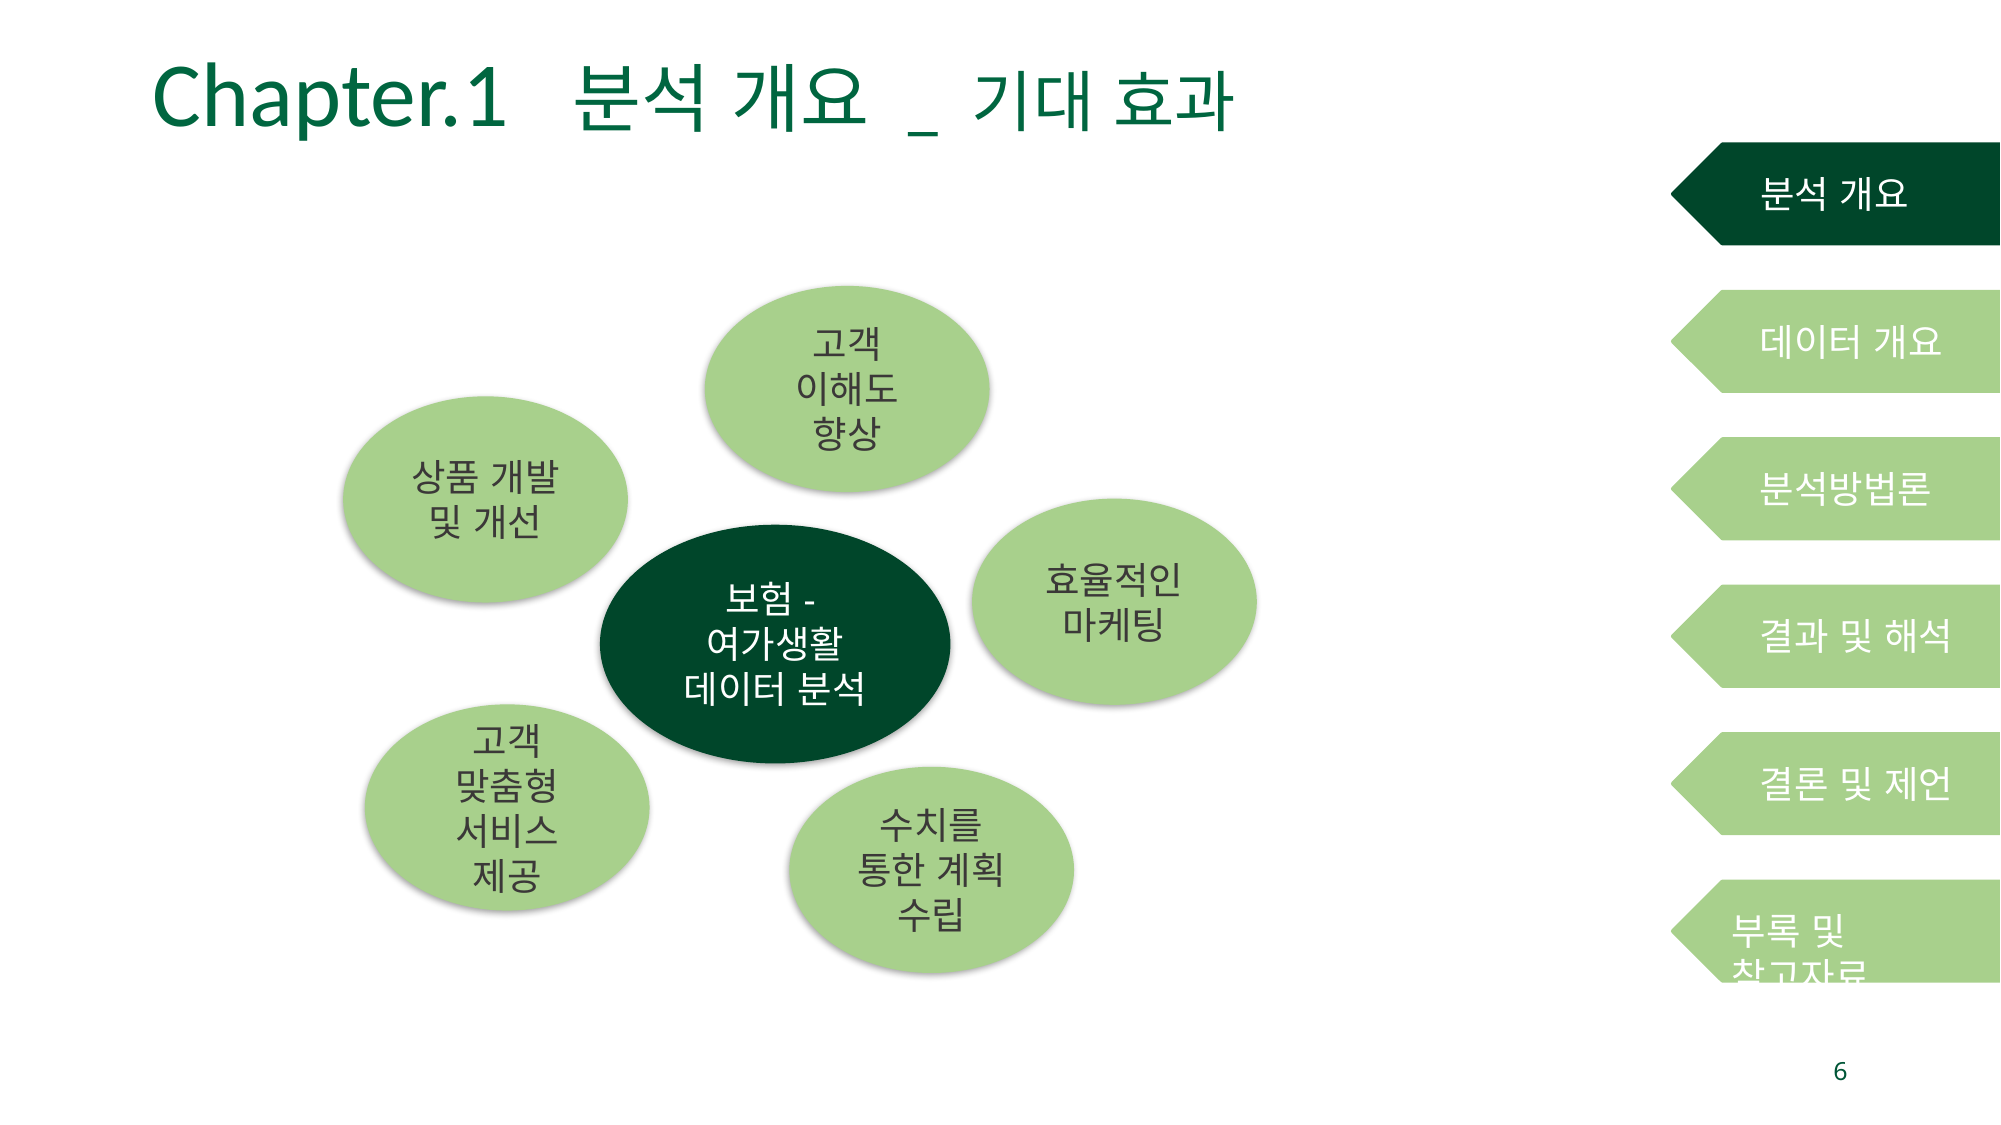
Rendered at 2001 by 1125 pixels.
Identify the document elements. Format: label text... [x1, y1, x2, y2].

text_box 고객 이해도 향상 [704, 285, 991, 493]
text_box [1672, 733, 2000, 834]
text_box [1672, 586, 2000, 686]
text_box 효율적인 마케팅 [971, 497, 1258, 706]
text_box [1672, 439, 2000, 539]
text_box 상품 개발 및 개선 [342, 395, 629, 604]
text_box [1672, 144, 2000, 244]
slide_number 6 [1412, 1042, 1863, 1103]
title Chapter.1 분석 개요 _ 기대 효과 [137, 22, 1863, 171]
text_box 보험-여가생활 데이터 분석 [599, 523, 952, 765]
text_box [1672, 291, 2000, 392]
text_box 수치를 통한 계획 수립 [788, 766, 1075, 974]
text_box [1672, 881, 2000, 981]
text_box 고객 맞춤형 서비스 제공 [364, 703, 651, 912]
